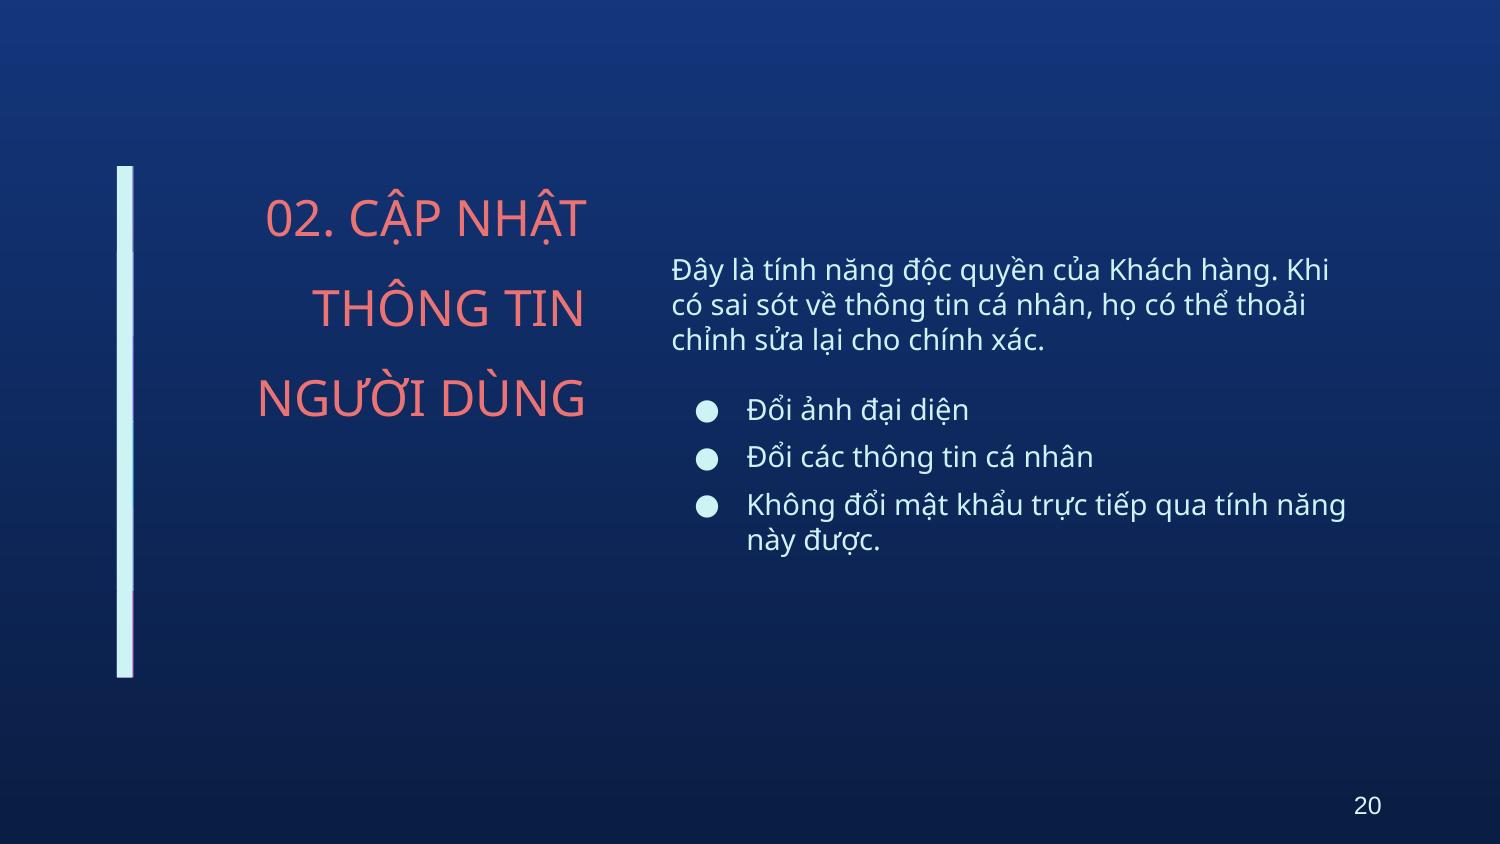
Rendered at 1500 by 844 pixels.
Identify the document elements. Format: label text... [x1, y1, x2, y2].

slide_number 20 [1059, 782, 1397, 828]
title 02. CẬP NHẬT THÔNG TIN NGƯỜI DÙNG [172, 277, 602, 442]
list Đây là tính năng độc quyền của Khách hàng. Khi có sai sót về thông tin cá nhân, họ có thể thoải chỉnh sửa lại cho chính xác. Đổi ảnh đại diện Đổi các thông tin cá nhân Không đổi mật khẩu trực tiếp qua tính năng này được. [656, 236, 1382, 608]
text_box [116, 165, 133, 678]
